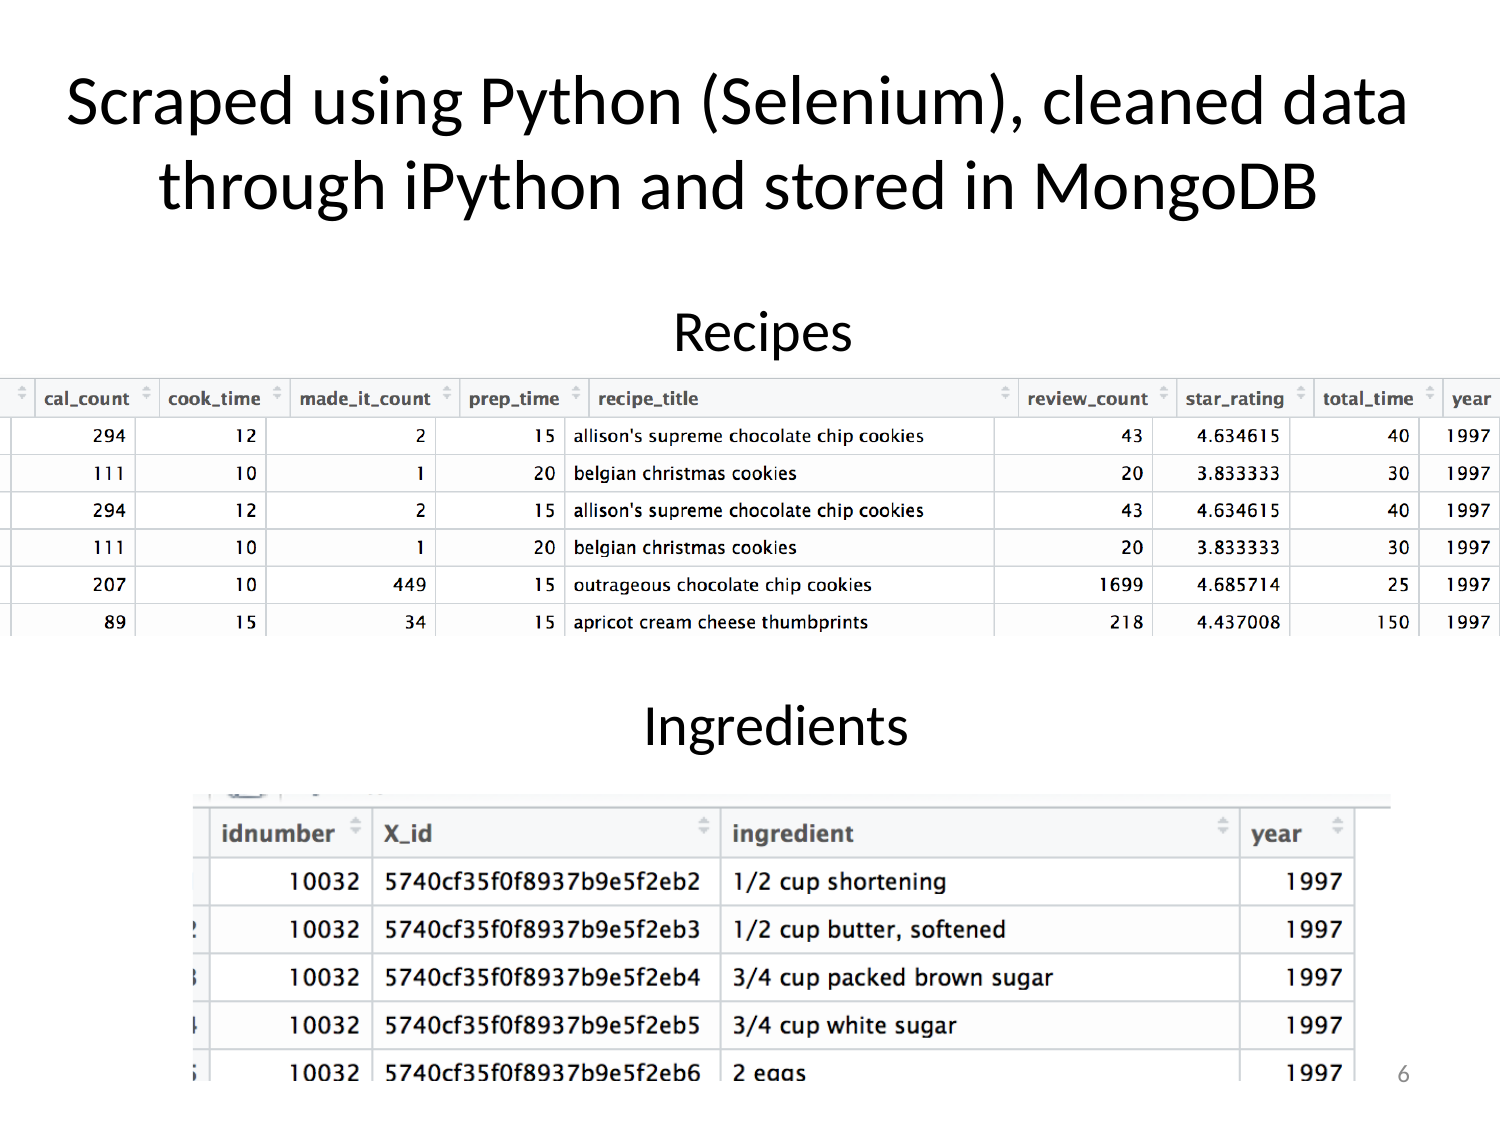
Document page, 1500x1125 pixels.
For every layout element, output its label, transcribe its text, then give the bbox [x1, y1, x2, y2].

picture [192, 793, 1391, 1081]
title Scraped using Python (Selenium), cleaned data through iPython and stored in MongoDB [0, 45, 1480, 233]
slide_number 6 [1074, 1042, 1425, 1103]
text_box Ingredients [628, 679, 925, 765]
text_box Recipes [658, 285, 869, 371]
picture [0, 374, 1500, 636]
